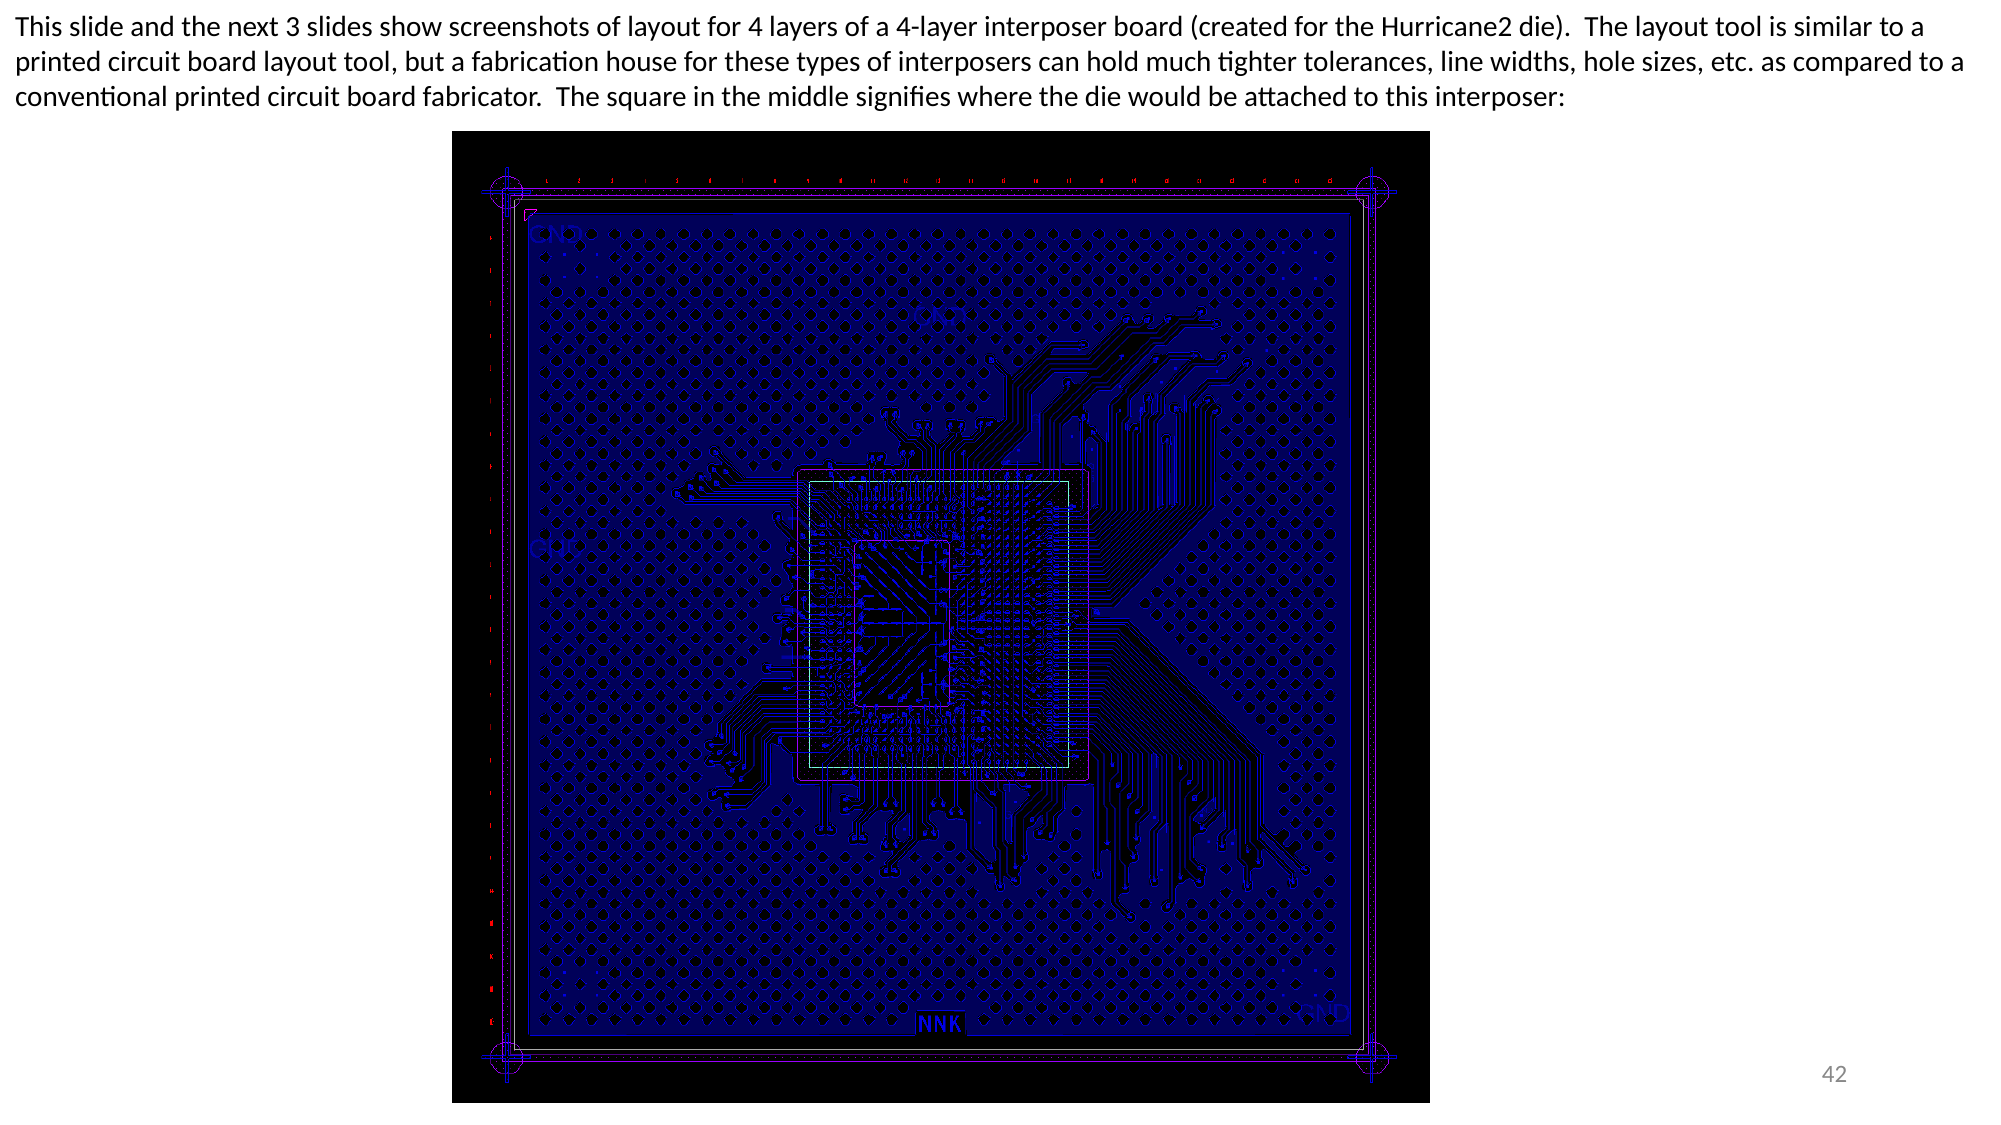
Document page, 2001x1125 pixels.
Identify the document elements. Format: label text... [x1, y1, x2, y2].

picture [452, 131, 1430, 1103]
text_box This slide and the next 3 slides show screenshots of layout for 4 layers of a 4-layer interposer board (created for the Hurricane2 die). The layout tool is similar to a printed circuit board layout tool, but a fabrication house for these types of interposers can hold much tighter tolerances, line widths, hole sizes, etc. as compared to a conventional printed circuit board fabricator. The square in the middle signifies where the die would be attached to this interposer: [0, 0, 2000, 120]
slide_number ‹#› [1435, 1042, 1863, 1103]
